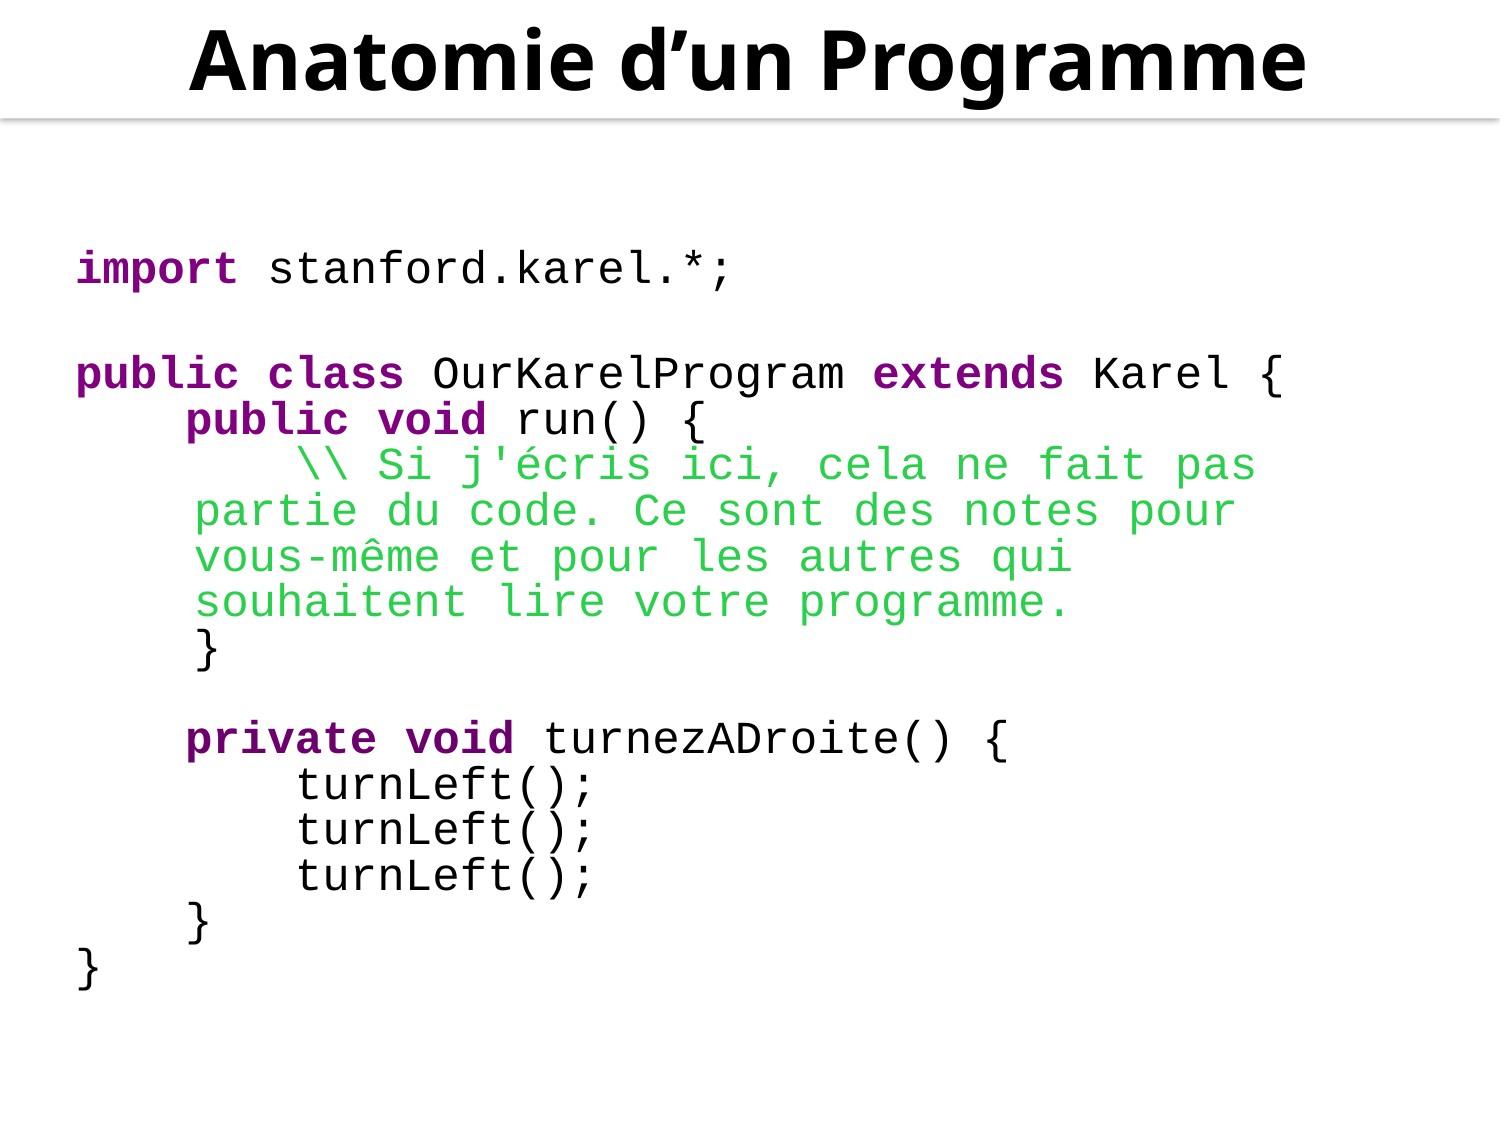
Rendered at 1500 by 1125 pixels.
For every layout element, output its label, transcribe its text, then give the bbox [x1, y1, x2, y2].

text_box import stanford.karel.*; public class OurKarelProgram extends Karel { public void run() { \\ Si j'écris ici, cela ne fait pas partie du code. Ce sont des notes pour vous-même et pour les autres qui souhaitent lire votre programme. } private void turnezADroite() { turnLeft(); turnLeft(); turnLeft(); } } [74, 134, 1425, 1096]
text_box Anatomie d’un Programme [0, 0, 1500, 122]
